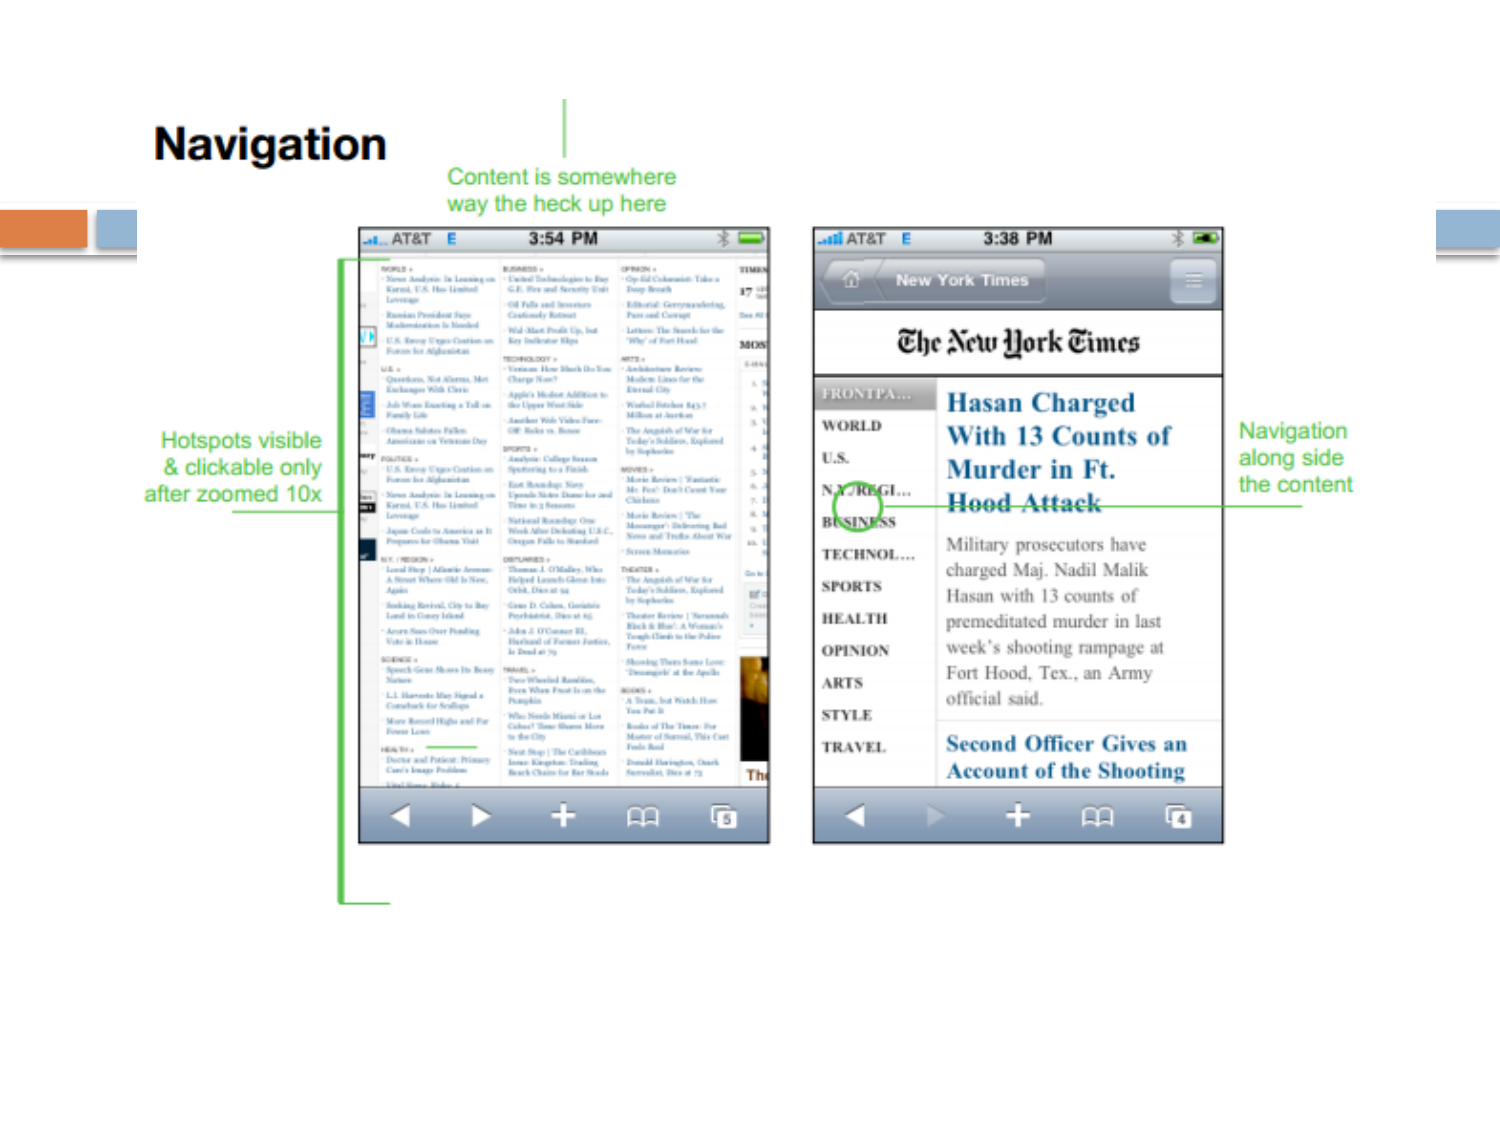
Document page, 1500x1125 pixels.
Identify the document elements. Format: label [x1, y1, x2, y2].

picture [137, 99, 1436, 929]
